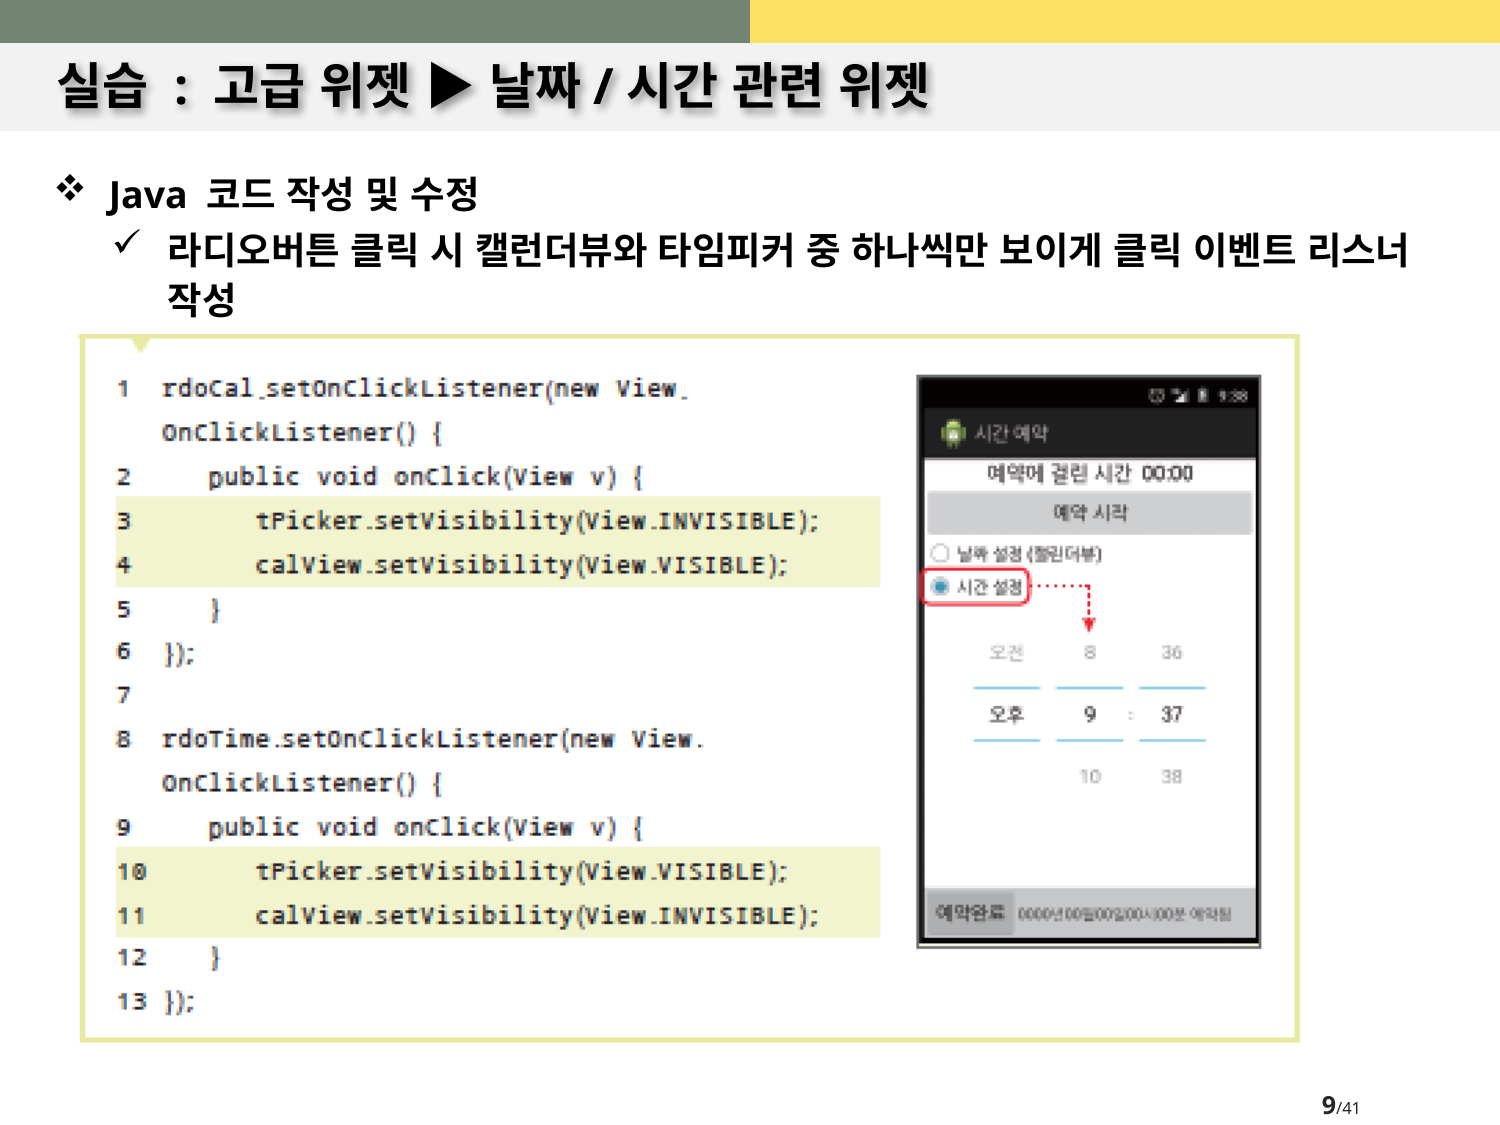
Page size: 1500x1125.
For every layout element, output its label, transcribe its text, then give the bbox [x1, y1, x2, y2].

picture [69, 333, 1314, 1054]
title 실습 : 고급 위젯 ▶ 날짜/시간 관련 위젯 [41, 42, 1459, 128]
list Java 코드 작성 및 수정 라디오버튼 클릭 시 캘런더뷰와 타임피커 중 하나씩만 보이게 클릭 이벤트 리스너 작성 [38, 158, 1456, 1033]
